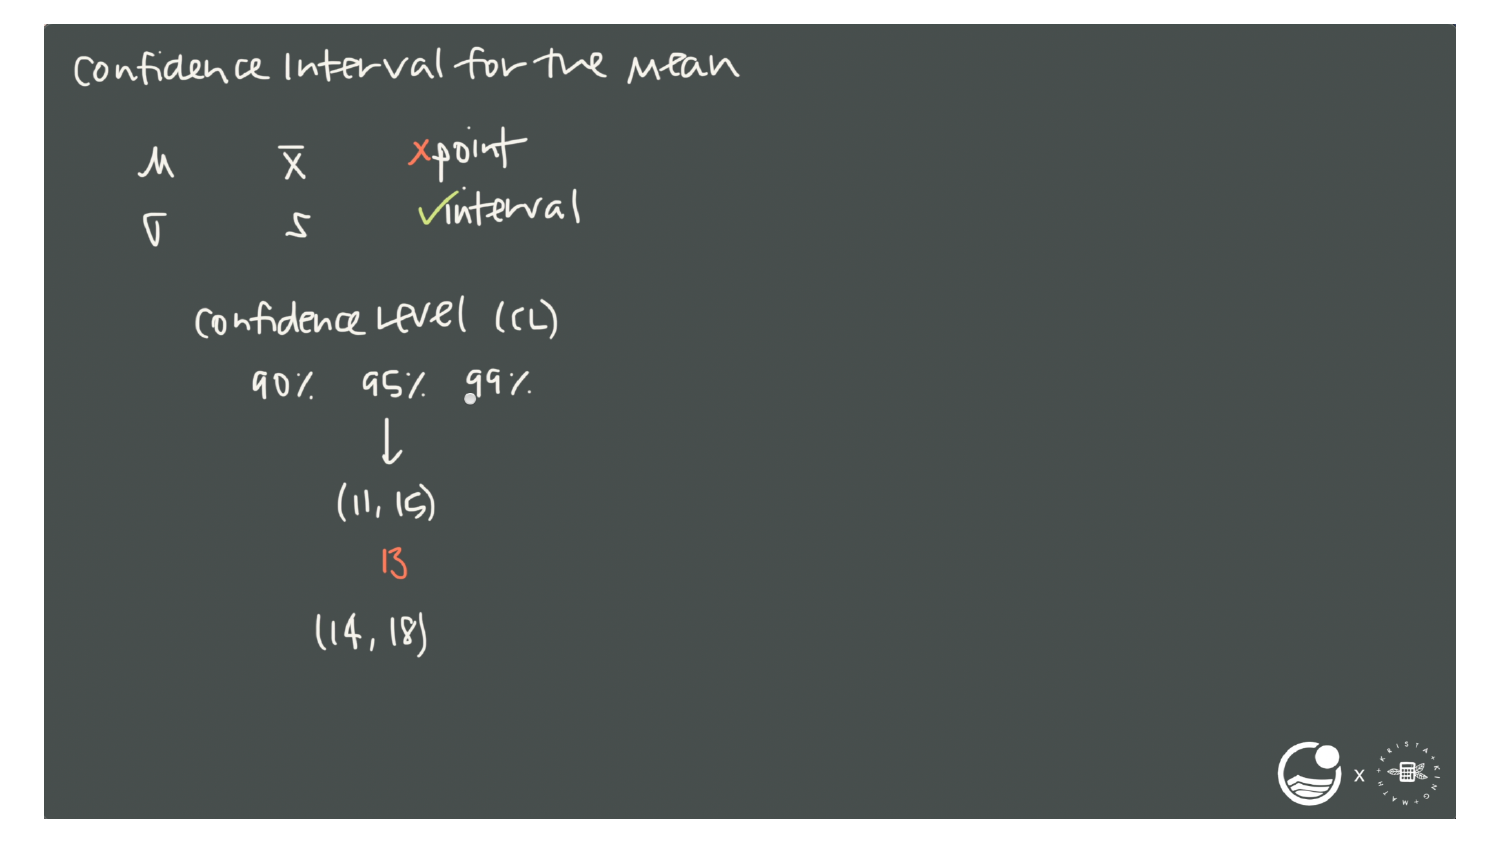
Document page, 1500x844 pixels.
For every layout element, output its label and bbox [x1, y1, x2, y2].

picture [44, 24, 1456, 819]
